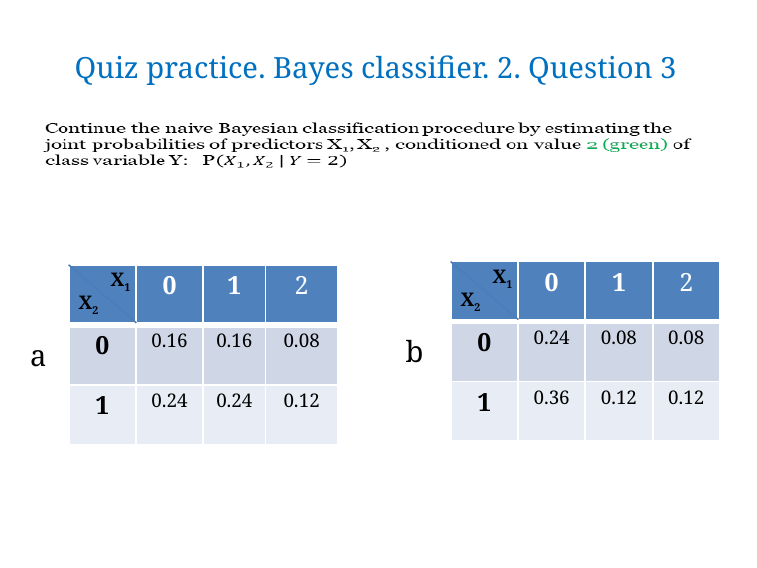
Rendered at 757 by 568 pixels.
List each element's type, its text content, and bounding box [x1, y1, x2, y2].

text_box a [15, 329, 61, 380]
table_cell 0.08 [586, 324, 652, 381]
table_cell 0.24 [204, 386, 265, 444]
table_cell 1 [70, 386, 135, 444]
text_box X1 [477, 257, 536, 298]
table_cell 0 [452, 327, 517, 381]
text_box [68, 264, 137, 323]
title [32, 115, 707, 211]
table_cell 0.24 [519, 324, 584, 381]
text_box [450, 261, 519, 320]
table_header 2 [654, 262, 719, 319]
table_cell 0.12 [654, 382, 719, 440]
table_cell 0.16 [204, 328, 265, 384]
table_cell 0.12 [586, 382, 652, 440]
table_cell 0 [70, 329, 135, 384]
table_header 1 [204, 266, 265, 322]
text_box b [390, 326, 438, 377]
table_header 1 [586, 262, 652, 319]
table_header 0 [140, 266, 202, 322]
table_cell 1 [452, 382, 517, 440]
table_header 2 [266, 266, 337, 322]
table_cell 0.08 [654, 324, 719, 381]
table_cell 0.24 [137, 386, 202, 444]
text_box X1 [95, 260, 154, 302]
table_cell 0.08 [266, 328, 337, 384]
table_cell 0.12 [266, 386, 337, 444]
table_cell 0.36 [519, 382, 584, 440]
text_box Quiz practice. Bayes classifier. 2. Question 3 [0, 42, 754, 93]
table_cell 0.16 [137, 328, 202, 384]
table_header 0 [524, 262, 584, 319]
